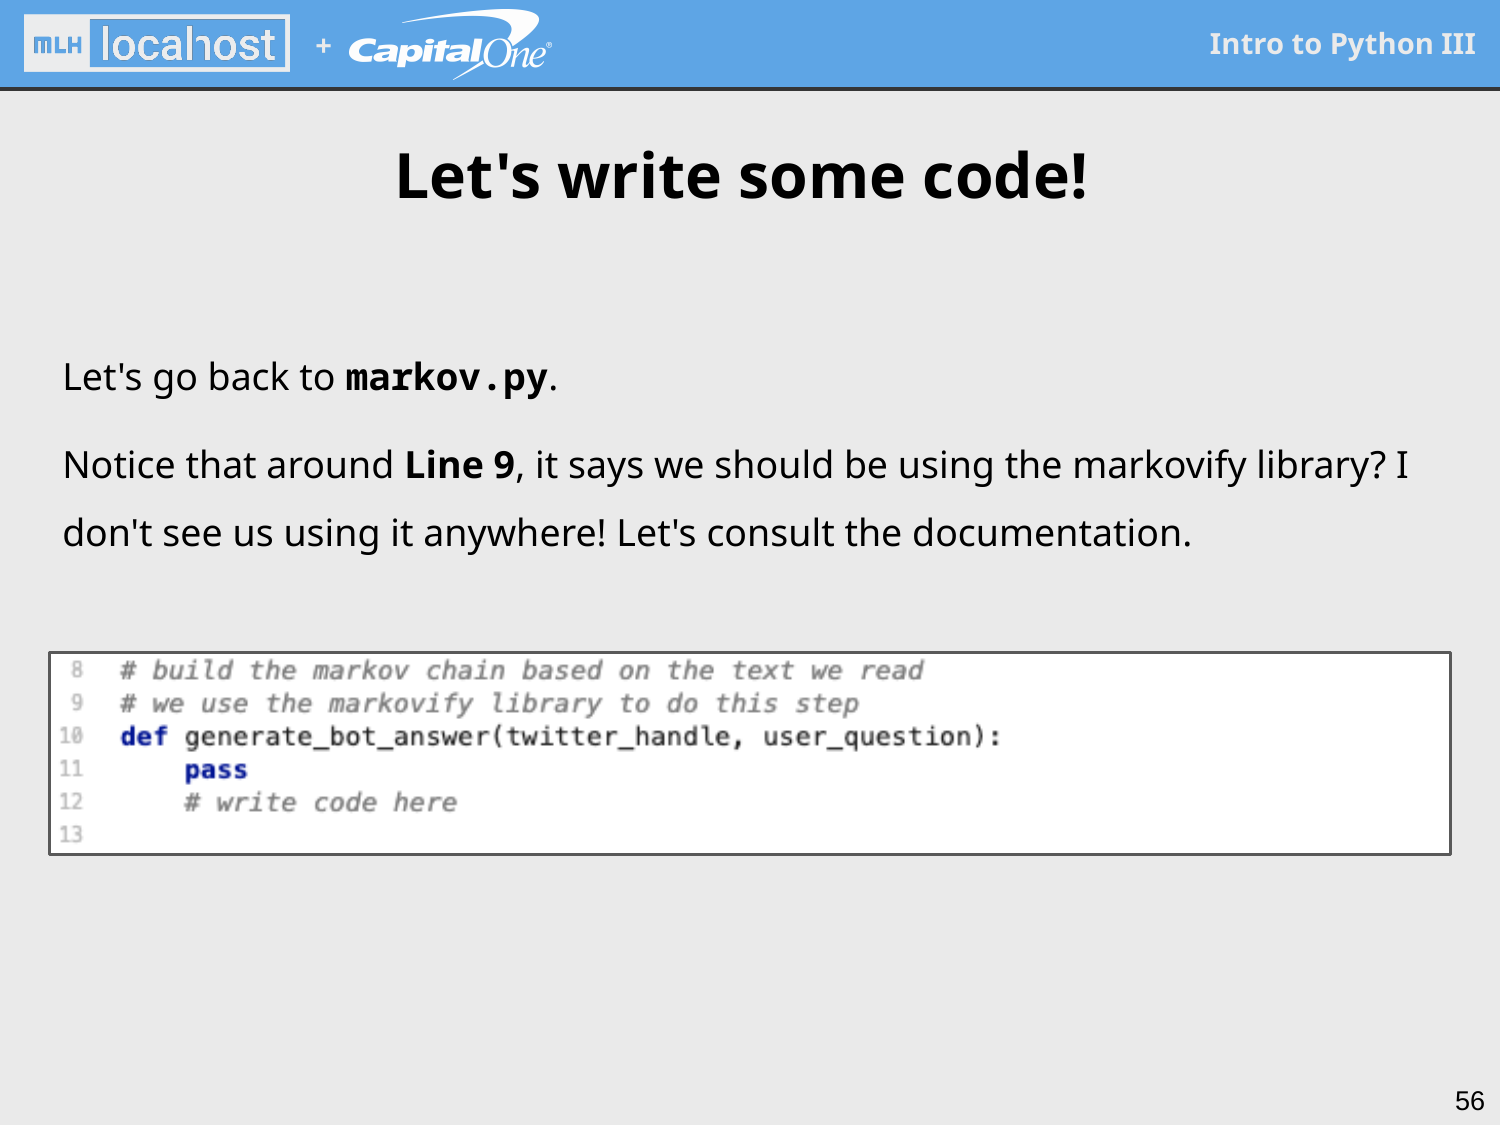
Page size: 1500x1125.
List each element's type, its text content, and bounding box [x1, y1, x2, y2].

title Let's write some code! [26, 106, 1474, 242]
picture [51, 653, 1449, 854]
picture [24, 14, 290, 72]
text_box Let's go back to markov.py. Notice that around Line 9, it says we should be using the markovify library? I don't see us using it anywhere! Let's consult the documentation. [47, 270, 1453, 614]
picture [349, 9, 552, 80]
